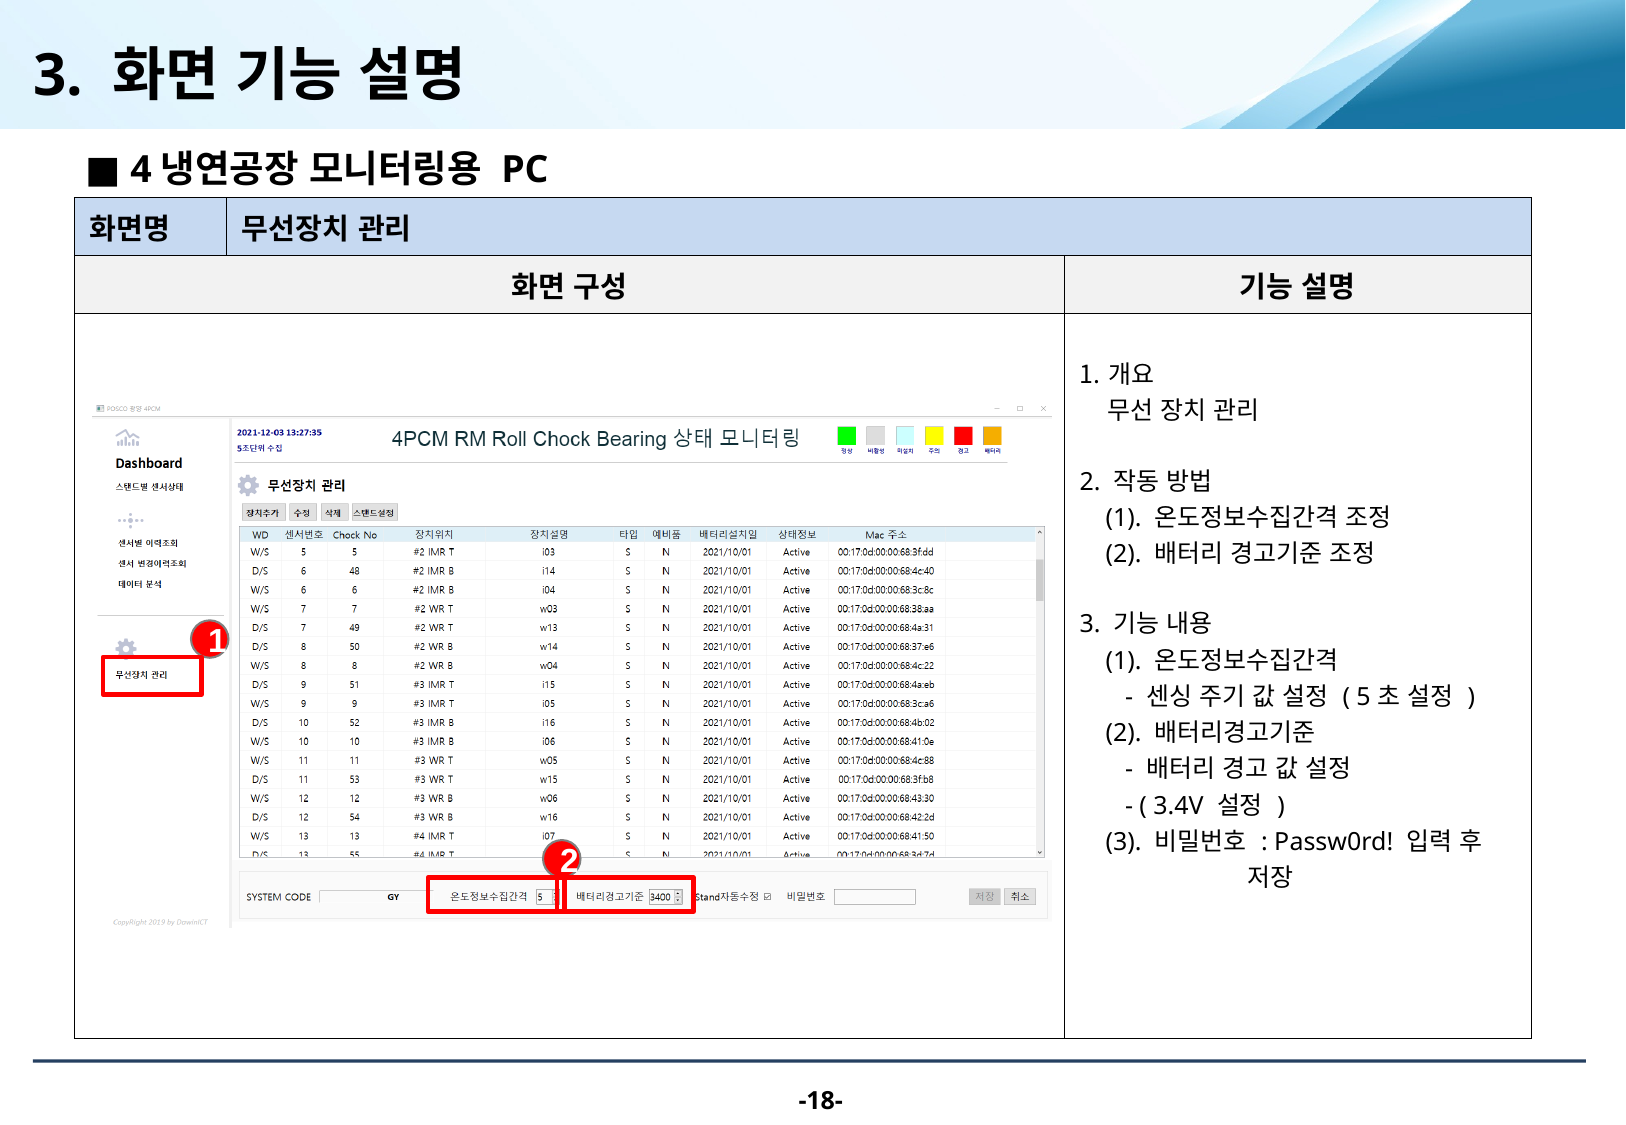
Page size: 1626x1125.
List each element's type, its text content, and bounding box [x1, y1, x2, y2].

table_cell 개요 무선 장치 관리 2. 작동 방법 (1). 온도정보수집간격 조정 (2). 배터리 경고기준 조정 3. 기능 내용 (1). 온도정보수집간격 - 센싱 주기 값 설정 ( 5초 설정 ) (2). 배터리경고기준 - 배터리 경고 값 설정 - ( 3.4V 설정 ) (3). 비밀번호 : Passw0rd! 입력 후 저장 [1065, 314, 1531, 1038]
slide_number -17- [633, 1076, 1009, 1116]
table_cell 기능 설명 [1065, 256, 1531, 313]
picture [0, 0, 1626, 129]
title 3. 화면 기능 설명 [18, 30, 1285, 114]
table_cell 화면 구성 [75, 256, 1064, 313]
text_box ■ 4냉연공장 모니터링용 PC [70, 137, 574, 198]
table_cell [75, 314, 1064, 1038]
table_header 화면명 [75, 198, 226, 255]
table_header 무선장치 관리 [227, 198, 1531, 255]
picture [92, 401, 1053, 928]
